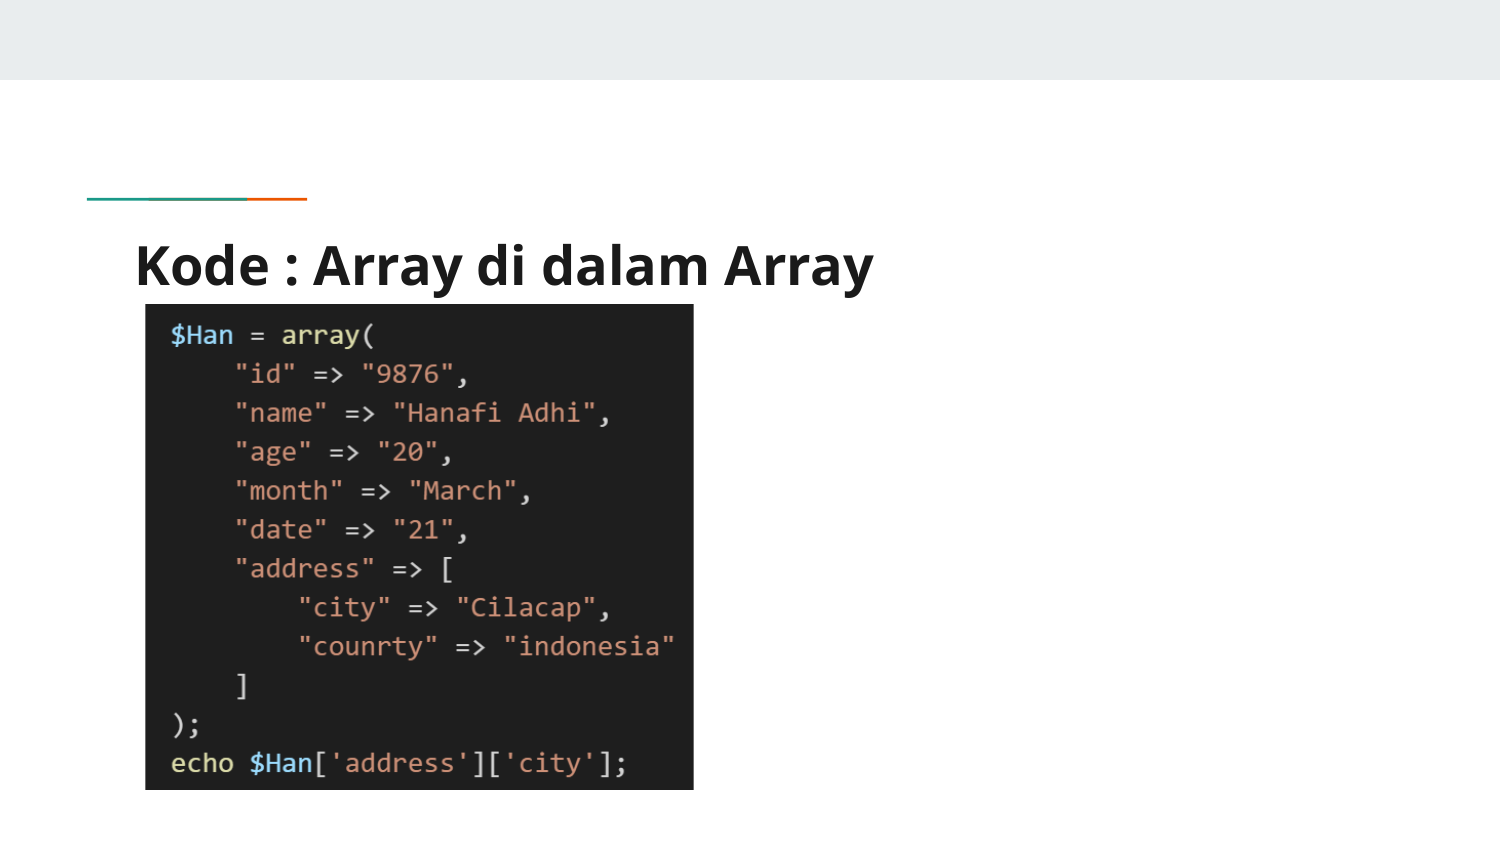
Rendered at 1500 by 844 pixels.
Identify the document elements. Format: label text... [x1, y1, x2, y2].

picture [145, 303, 694, 790]
title Kode : Array di dalam Array [119, 216, 1381, 305]
